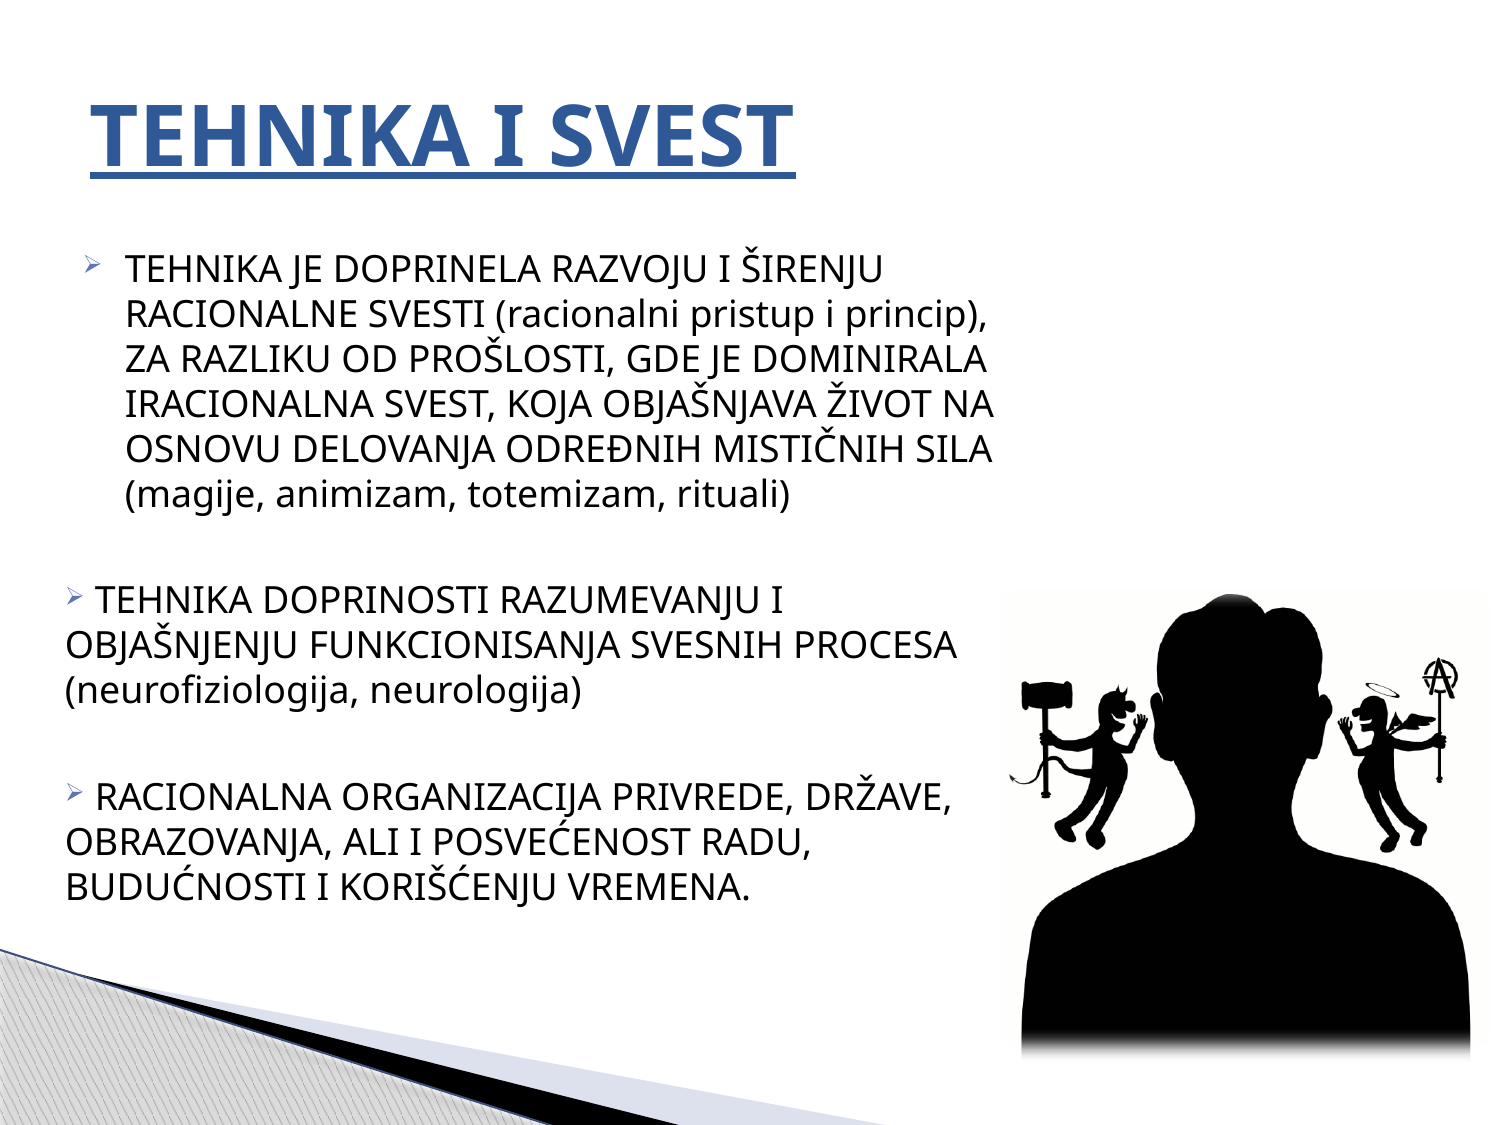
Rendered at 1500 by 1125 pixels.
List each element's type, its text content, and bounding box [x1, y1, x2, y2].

picture [984, 574, 1500, 1062]
list TEHNIKA JE DOPRINELA RAZVOJU I ŠIRENJU RACIONALNE SVESTI (racionalni pristup i princip), ZA RAZLIKU OD PROŠLOSTI, GDE JE DOMINIRALA IRACIONALNA SVEST, KOJA OBJAŠNJAVA ŽIVOT NA OSNOVU DELOVANJA ODREĐNIH MISTIČNIH SILA (magije, animizam, totemizam, rituali) TEHNIKA DOPRINOSTI RAZUMEVANJU I OBJAŠNJENJU FUNKCIONISANJA SVESNIH PROCESA (neurofiziologija, neurologija) RACIONALNA ORGANIZACIJA PRIVREDE, DRŽAVE, OBRAZOVANJA, ALI I POSVEĆENOST RADU, BUDUĆNOSTI I KORIŠĆENJU VREMENA. [50, 237, 1013, 1038]
title TEHNIKA I SVEST [75, 0, 1350, 264]
